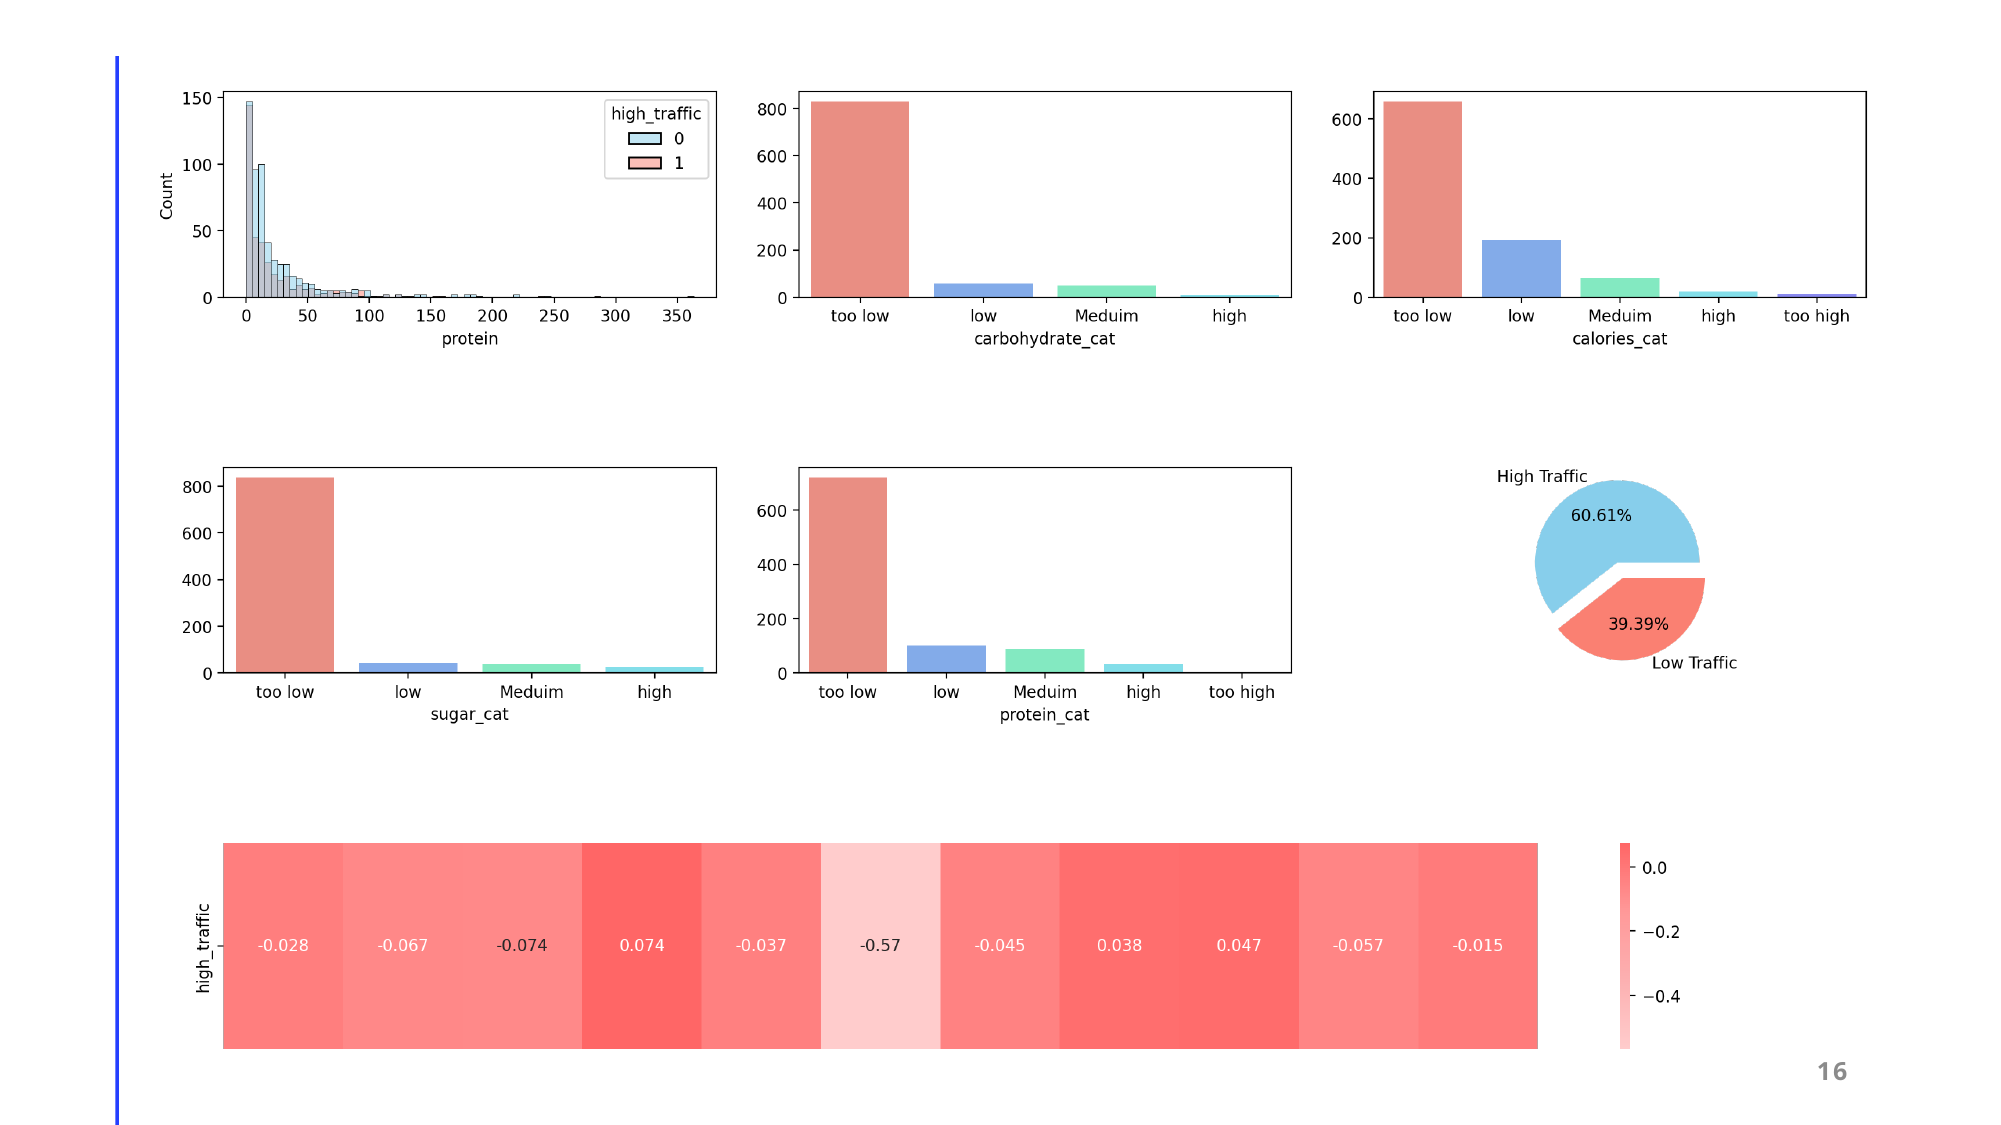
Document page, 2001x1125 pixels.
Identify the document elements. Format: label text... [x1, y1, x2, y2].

slide_number 16 [1412, 1049, 1863, 1103]
picture [147, 76, 1877, 1049]
